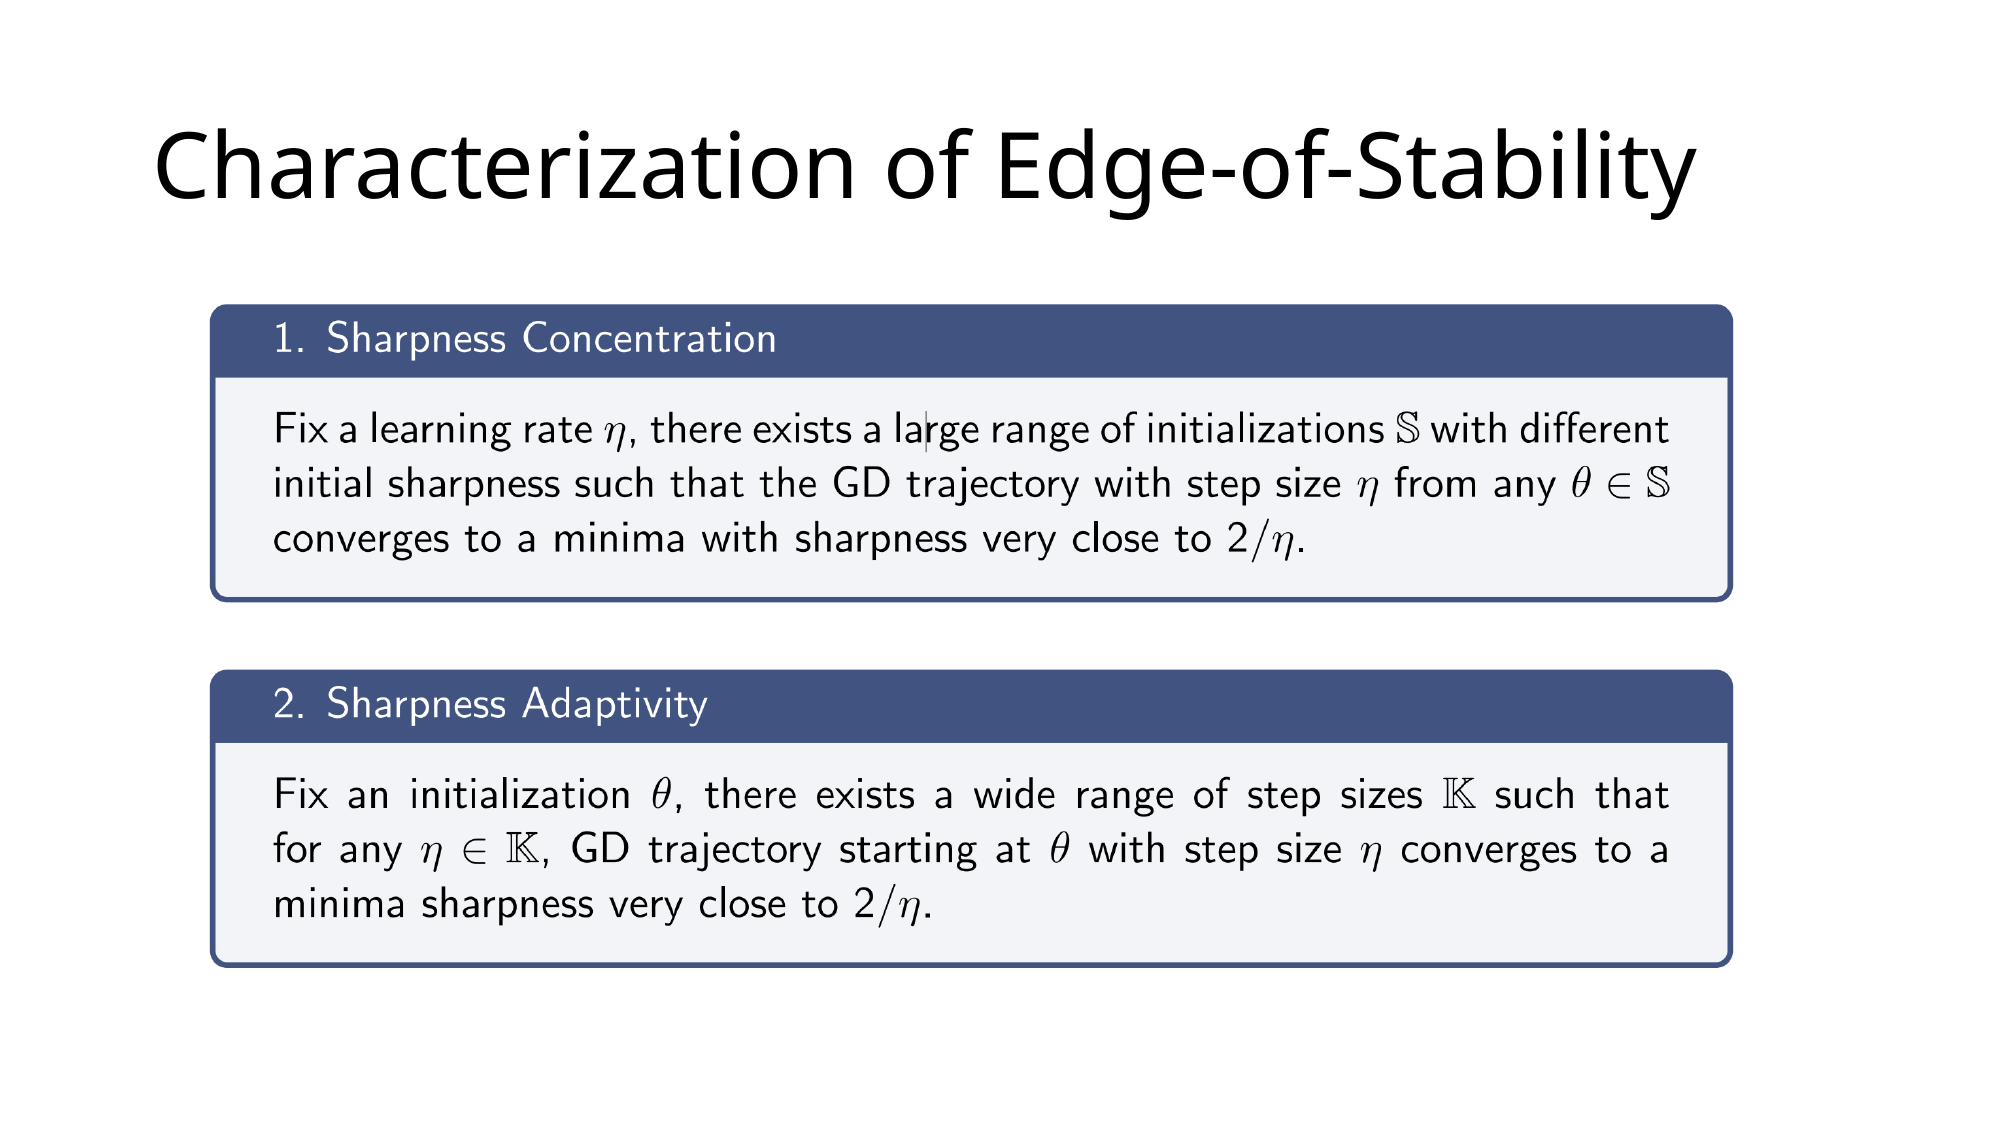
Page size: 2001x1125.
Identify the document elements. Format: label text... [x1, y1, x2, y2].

title Characterization of Edge-of-Stability [137, 59, 1863, 278]
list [173, 277, 1753, 992]
